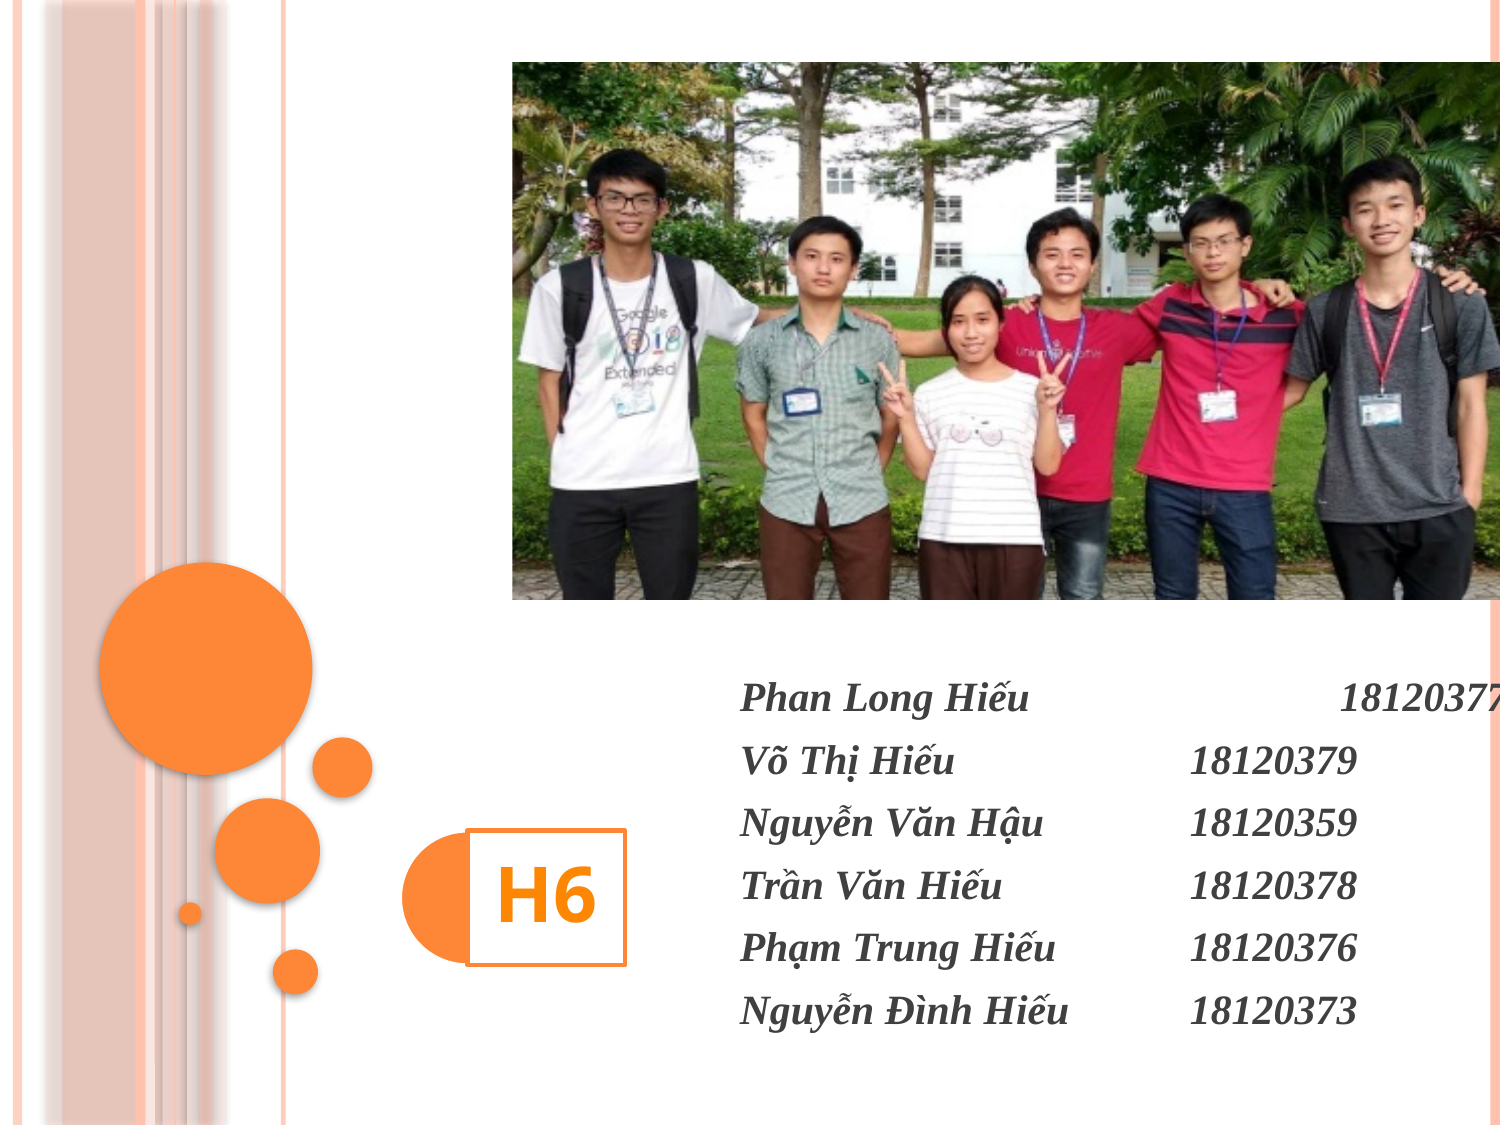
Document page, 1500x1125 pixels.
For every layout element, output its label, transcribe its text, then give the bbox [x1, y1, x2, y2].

picture [511, 61, 1500, 601]
subtitle Phan Long Hiếu 18120377 Võ Thị Hiếu 18120379 Nguyễn Văn Hậu 18120359 Trần Văn Hiếu 18120378 Phạm Trung Hiếu 18120376 Nguyễn Đình Hiếu 18120373 [725, 662, 1500, 1050]
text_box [399, 824, 626, 972]
